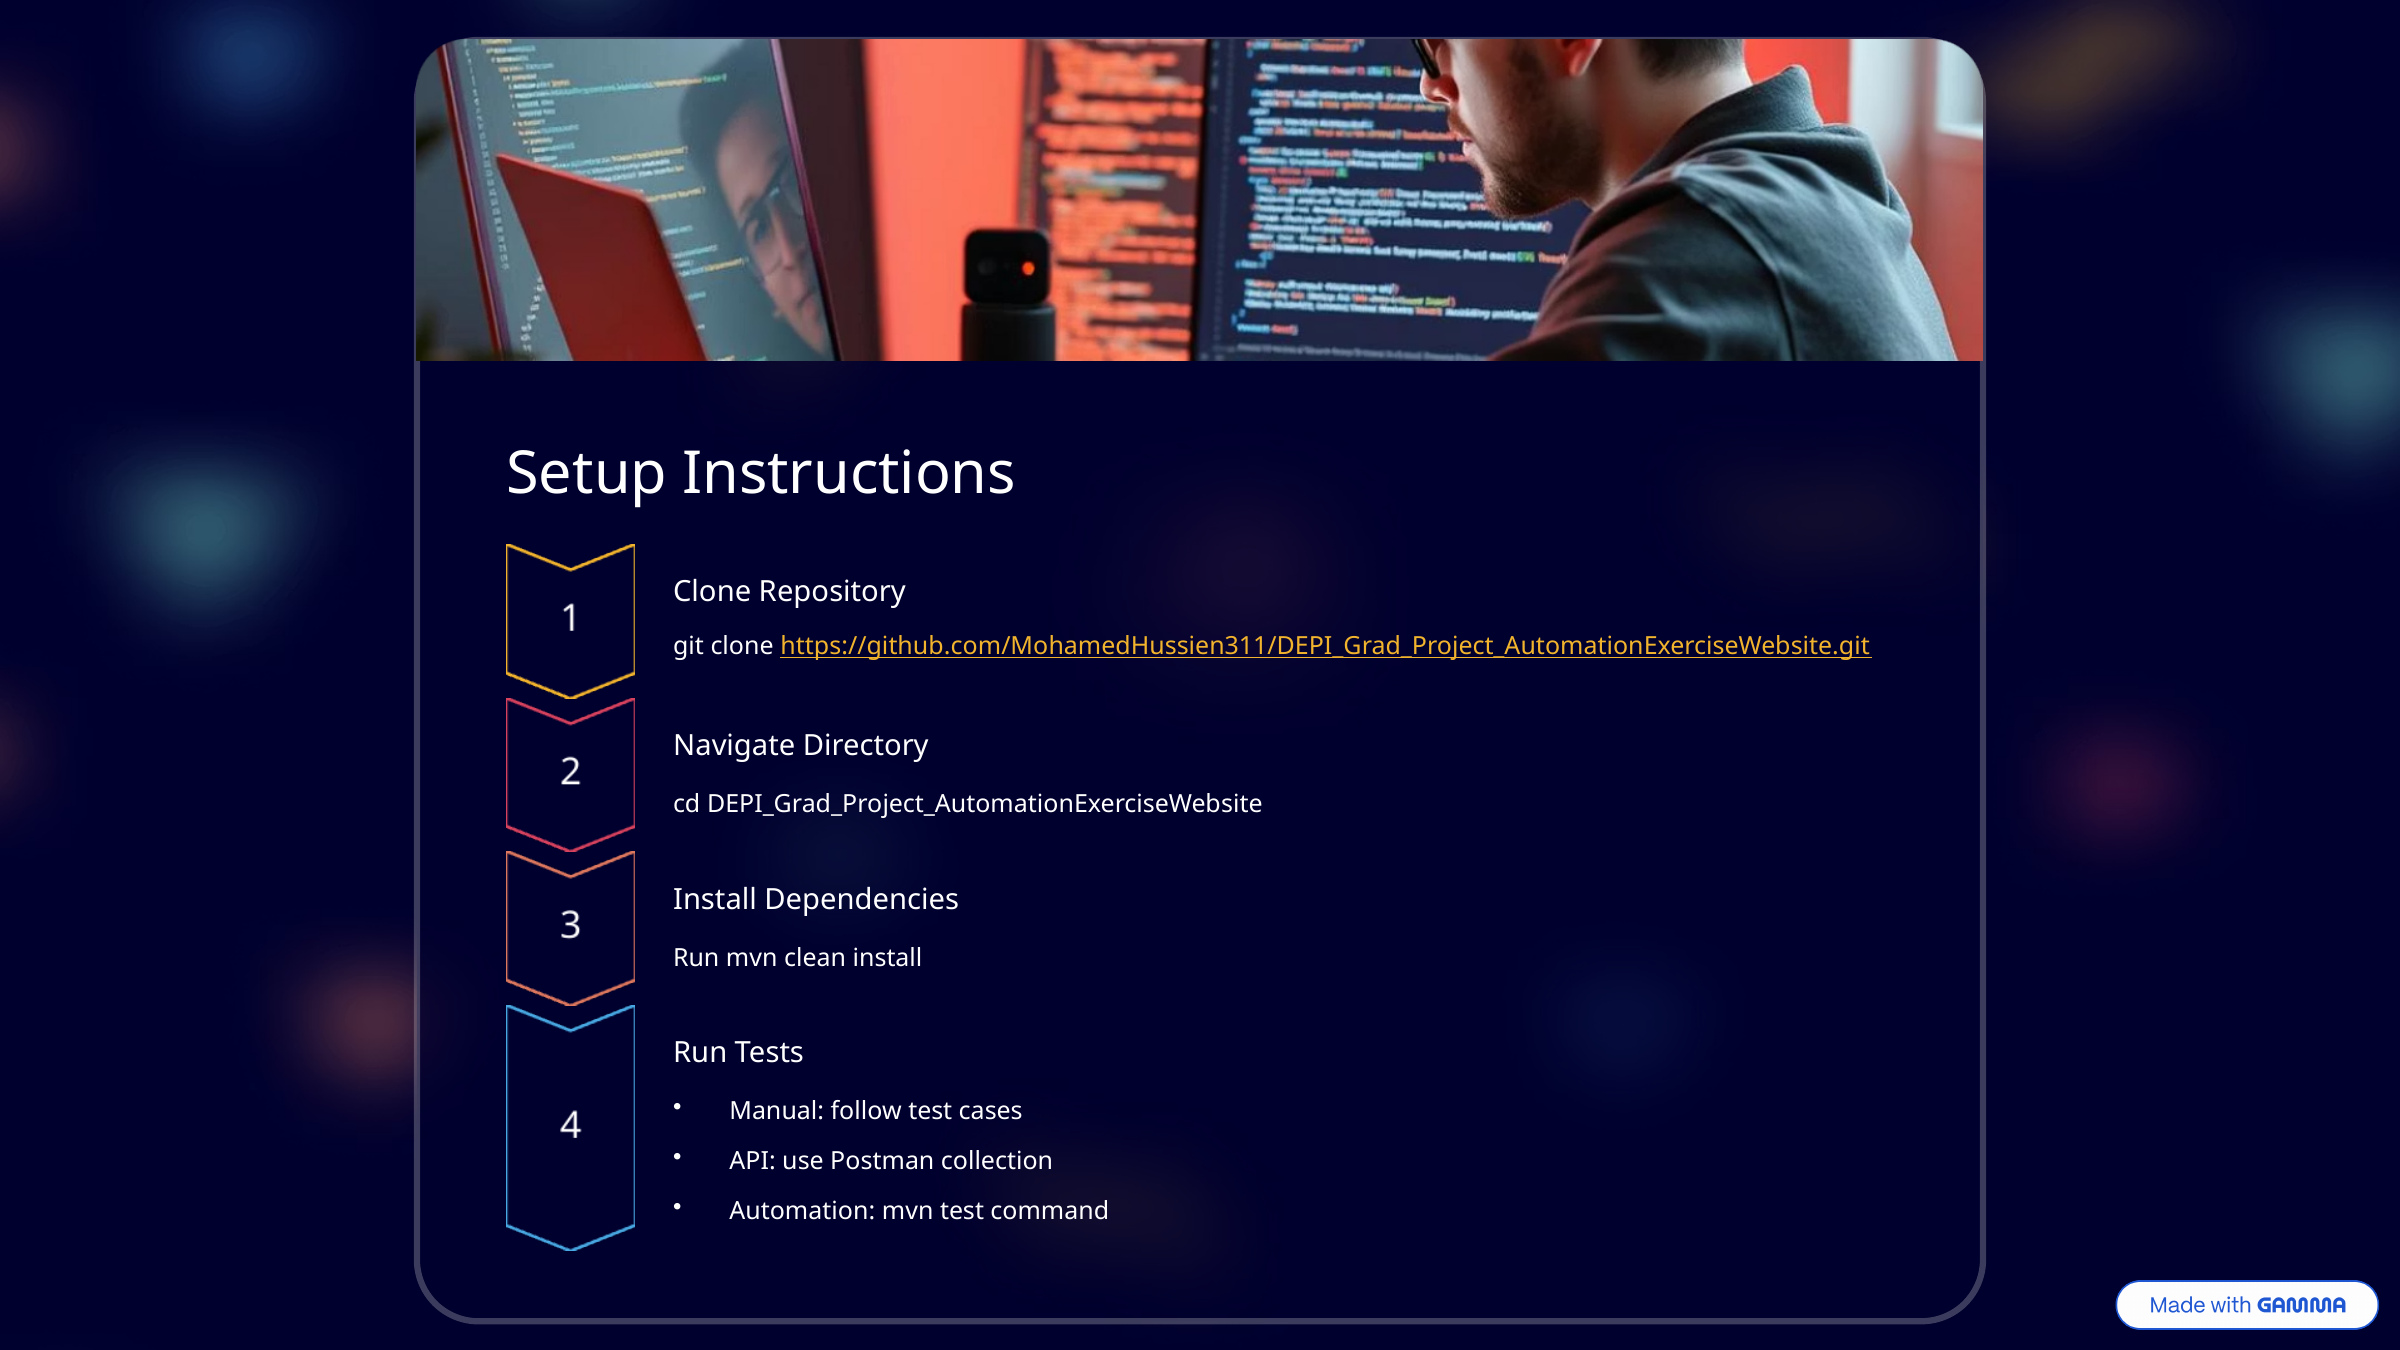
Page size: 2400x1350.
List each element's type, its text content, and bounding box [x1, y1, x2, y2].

text_box Install Dependencies [673, 877, 975, 916]
text_box Automation: mvn test command [673, 1184, 1894, 1226]
text_box git clone https://github.com/MohamedHussien311/DEPI_Grad_Project_AutomationExerciseWebsite.git [673, 623, 1894, 665]
text_box Run mvn clean install [673, 930, 1894, 972]
text_box cd DEPI_Grad_Project_AutomationExerciseWebsite [673, 776, 1894, 818]
text_box API: use Postman collection [673, 1134, 1894, 1176]
text_box Run Tests [673, 1031, 975, 1069]
picture [0, 0, 2400, 1350]
text_box Setup Instructions [506, 430, 1110, 506]
text_box Navigate Directory [673, 723, 975, 762]
text_box Manual: follow test cases [673, 1084, 1894, 1126]
text_box Clone Repository [673, 570, 975, 608]
text_box [416, 361, 1984, 1322]
